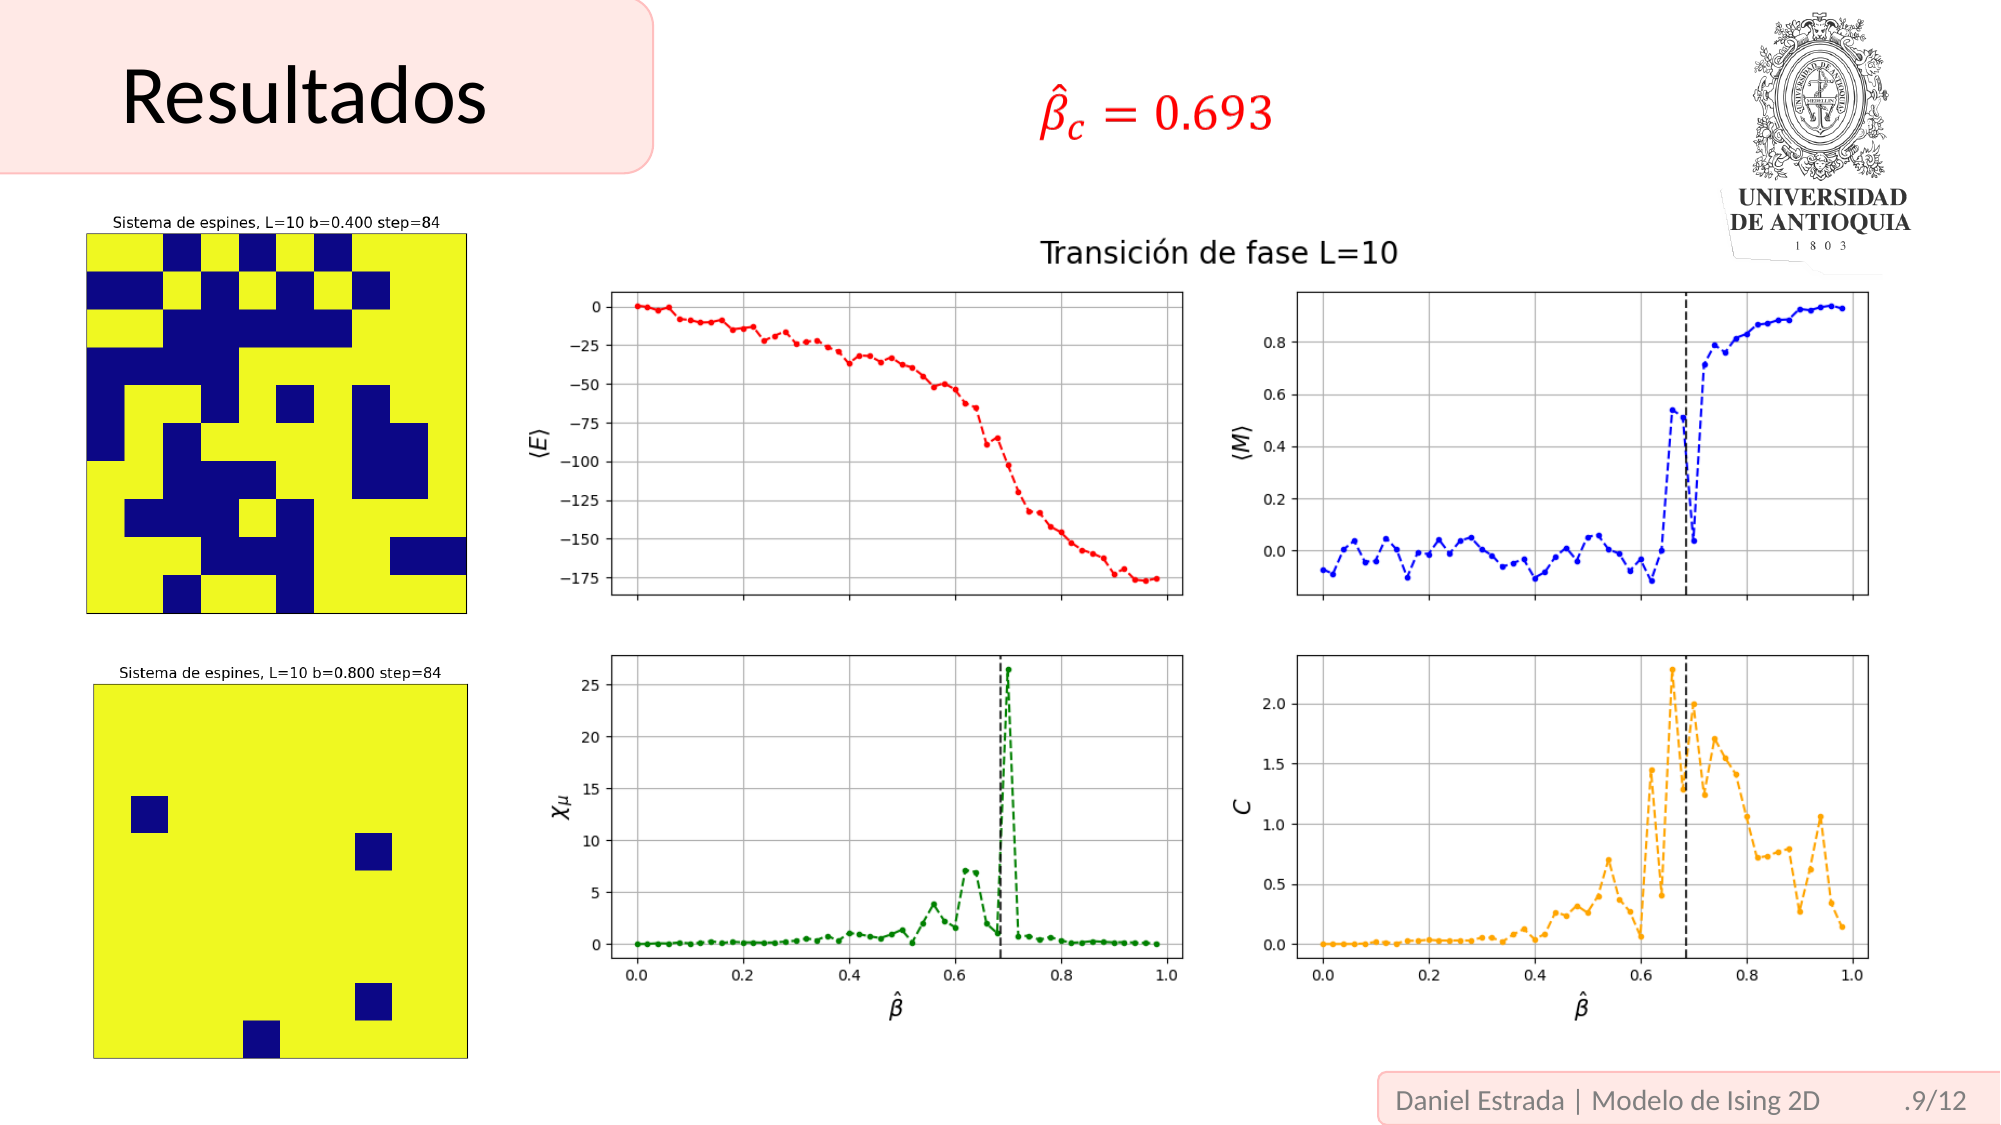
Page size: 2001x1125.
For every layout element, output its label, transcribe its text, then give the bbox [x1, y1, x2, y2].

picture [507, 0, 1927, 1054]
picture [52, 174, 506, 1076]
text_box Daniel Estrada | Modelo de Ising 2D .9/12 [1378, 1071, 2000, 1125]
text_box [1013, 71, 1300, 151]
text_box Resultados [104, 32, 506, 148]
text_box [0, 0, 654, 174]
